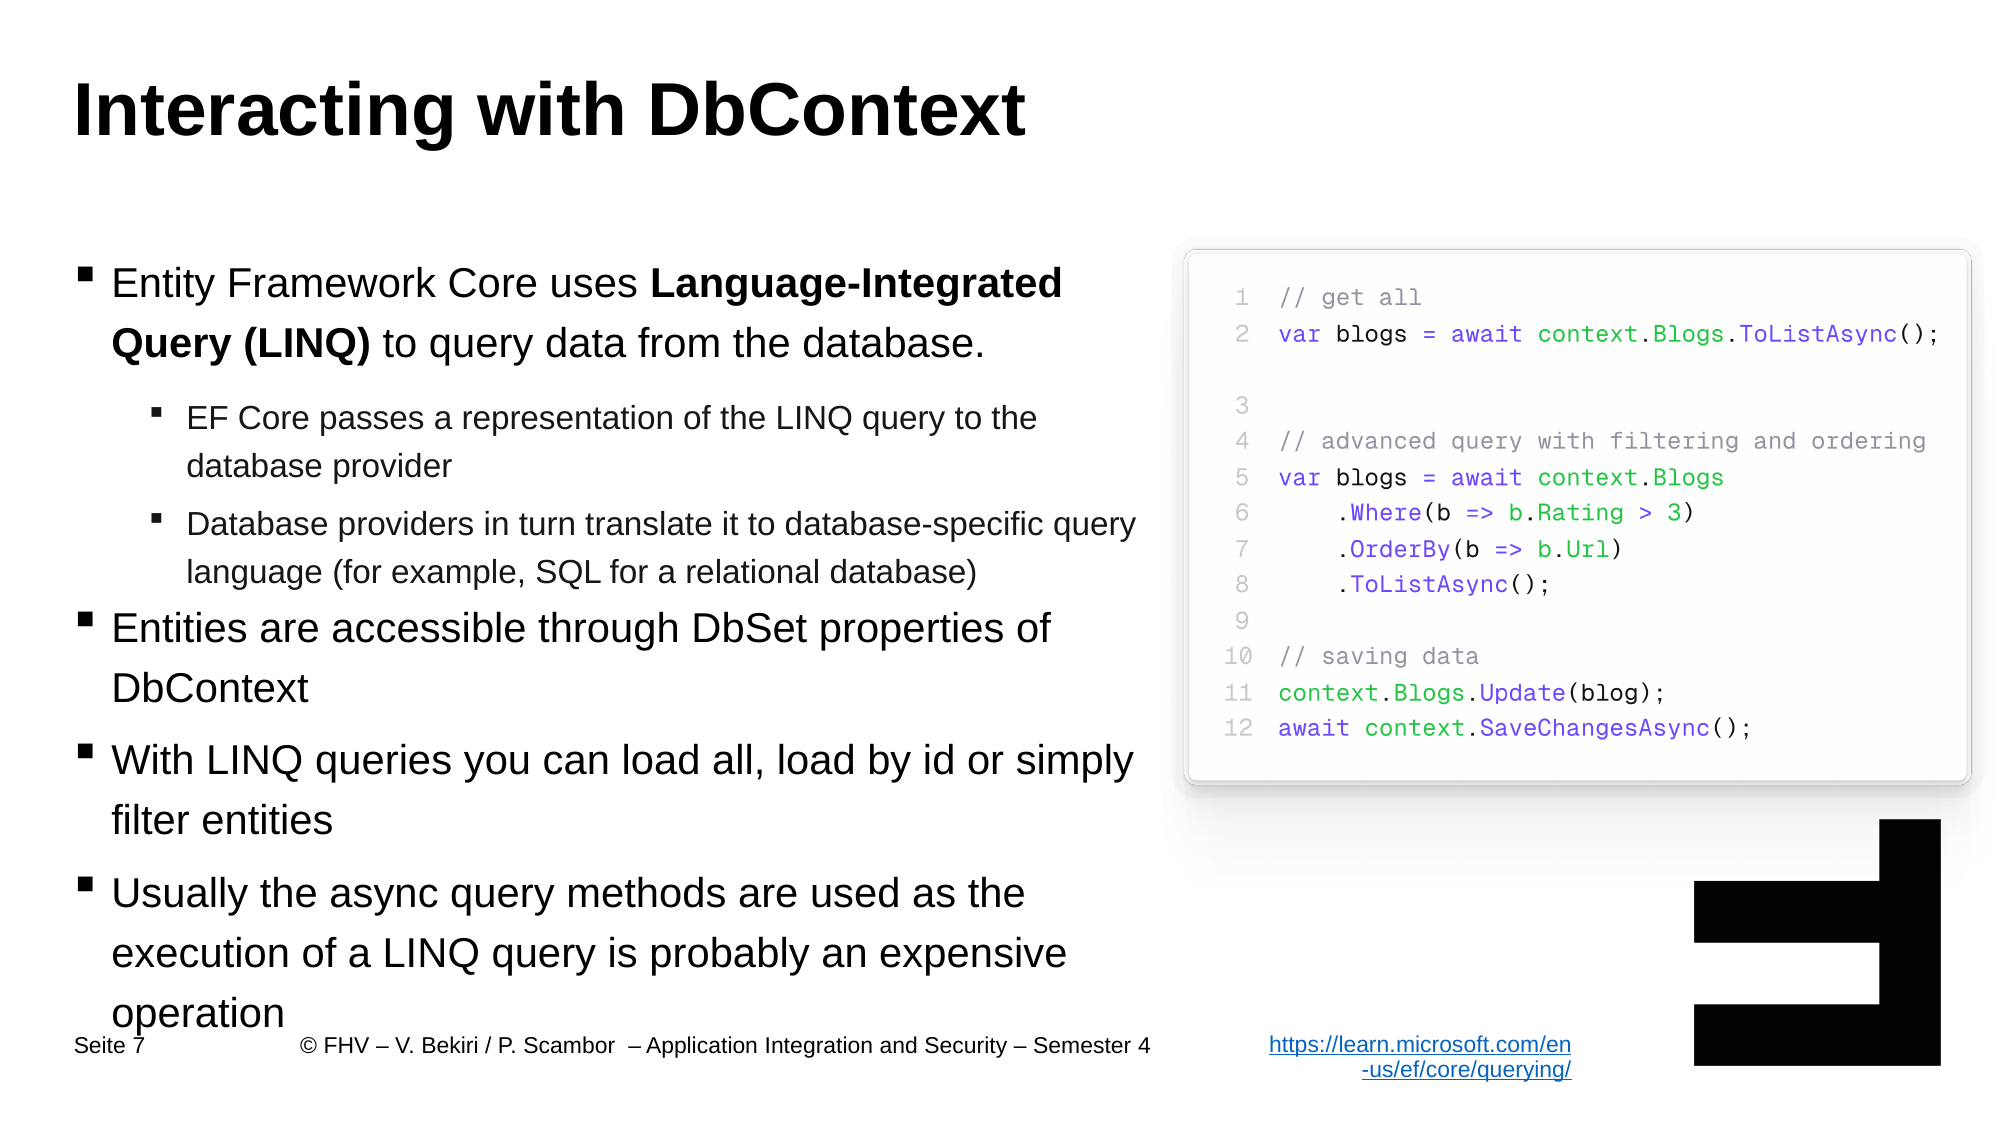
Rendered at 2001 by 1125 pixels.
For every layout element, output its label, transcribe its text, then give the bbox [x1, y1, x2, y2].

list Entity Framework Core uses Language-Integrated Query (LINQ) to query data from the database. EF Core passes a representation of the LINQ query to the database provider Database providers in turn translate it to database-specific query language (for example, SQL for a relational database) Entities are accessible through DbSet properties of DbContext With LINQ queries you can load all, load by id or simply filter entities Usually the async query methods are used as the execution of a LINQ query is probably an expensive operation [59, 238, 1166, 1002]
slide_number Seite 7 [59, 1026, 225, 1069]
footer © FHV – V. Bekiri / P. Scambor – Application Integration and Security – Semester 4 [285, 1026, 1526, 1069]
text_box https://learn.microsoft.com/en-us/ef/core/querying/ [1222, 1025, 1587, 1068]
picture [1081, 147, 2000, 1066]
title Interacting with DbContext [59, 59, 1525, 196]
